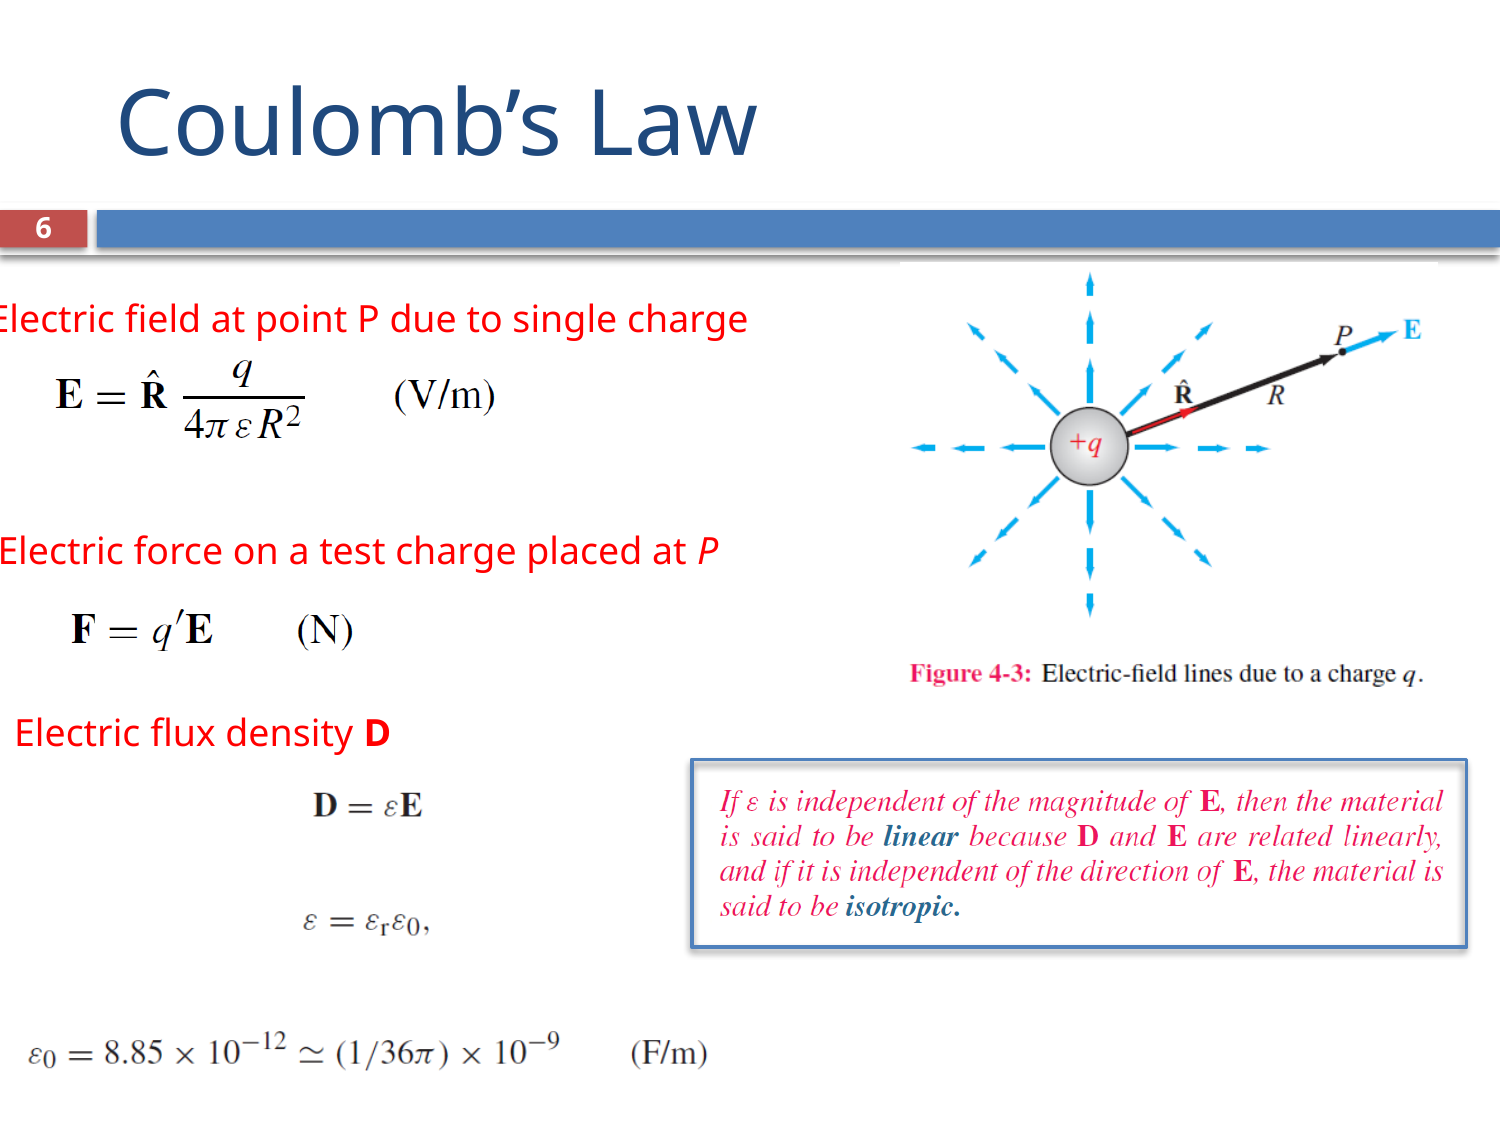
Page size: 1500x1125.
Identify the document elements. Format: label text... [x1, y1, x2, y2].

text_box [691, 759, 1467, 948]
slide_number 6 [0, 208, 88, 249]
picture [65, 598, 354, 664]
title Coulomb’s Law [100, 37, 1438, 200]
picture [49, 349, 501, 449]
text_box Electric force on a test charge placed at P [0, 519, 733, 579]
picture [24, 779, 1453, 1075]
text_box Electric flux density D [0, 701, 406, 762]
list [900, 262, 1438, 698]
text_box Electric field at point P due to single charge [0, 287, 765, 348]
